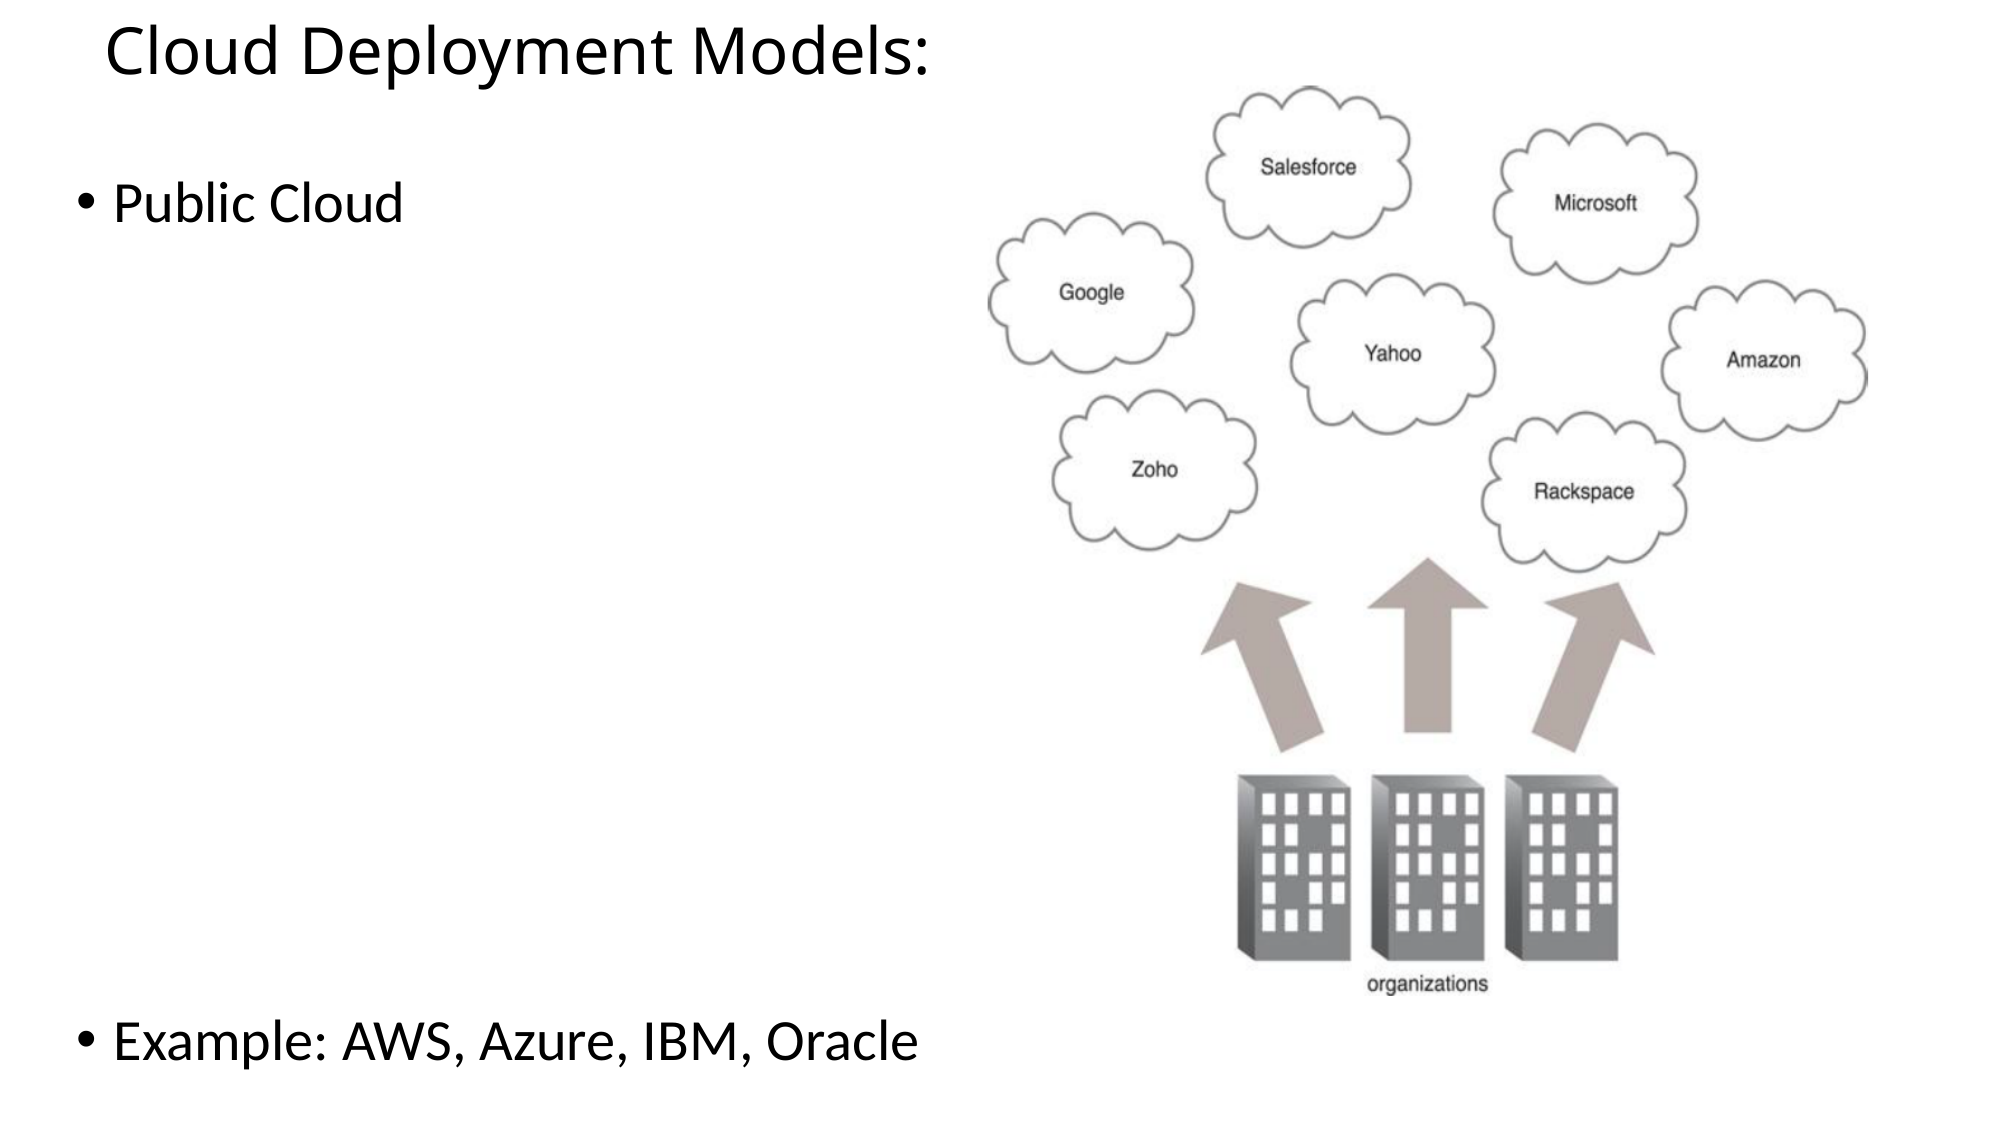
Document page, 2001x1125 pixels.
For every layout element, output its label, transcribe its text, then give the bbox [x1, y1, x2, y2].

picture [914, 76, 1962, 1020]
list Public Cloud Example: AWS, Azure, IBM, Oracle [61, 164, 1962, 1108]
title Cloud Deployment Models: [89, 10, 1815, 97]
